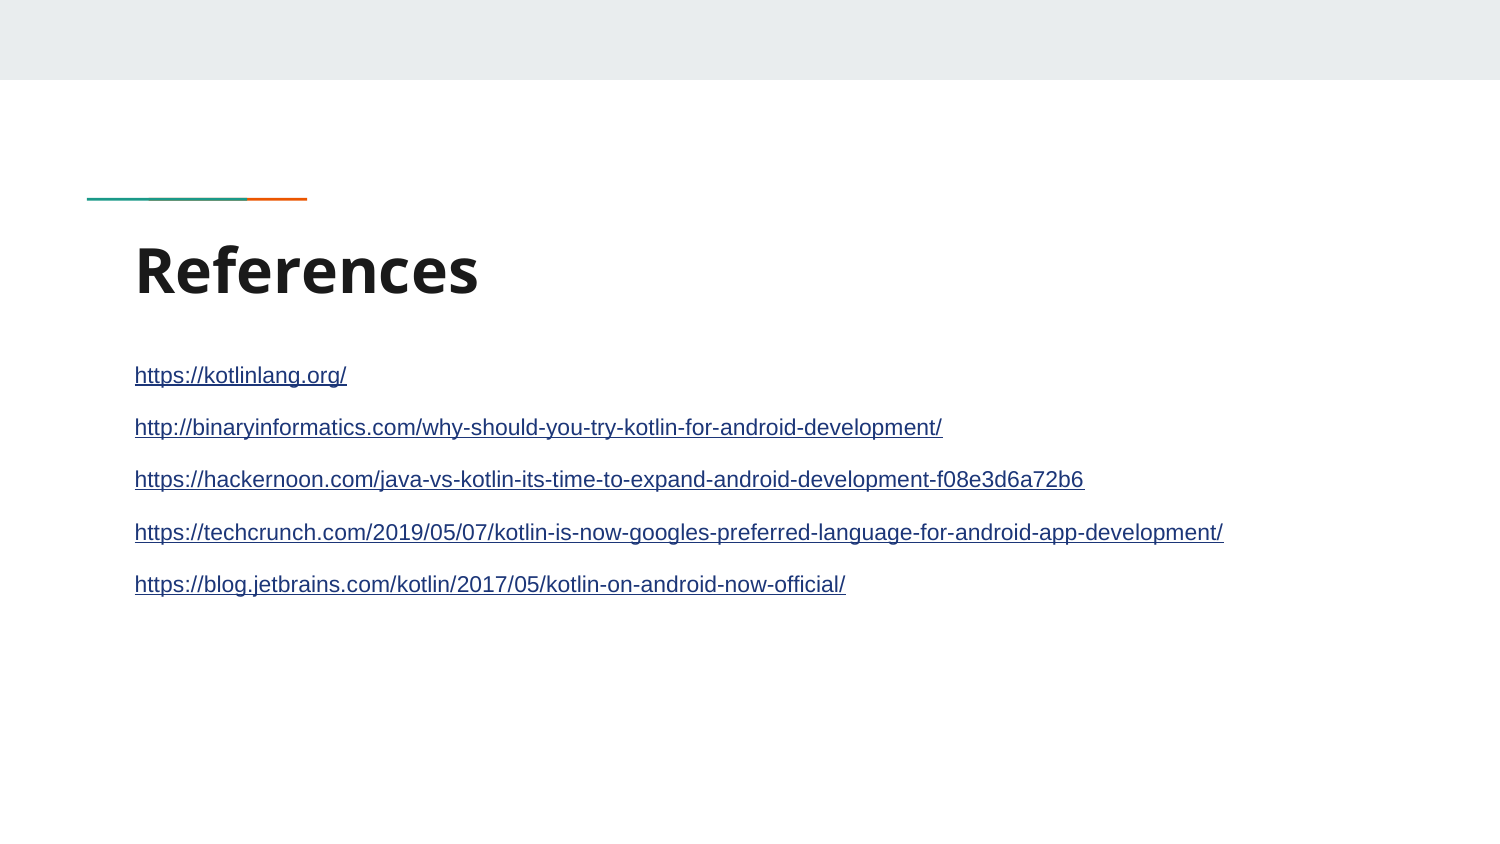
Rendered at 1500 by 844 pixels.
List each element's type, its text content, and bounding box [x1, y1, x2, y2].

list https://kotlinlang.org/ http://binaryinformatics.com/why-should-you-try-kotlin-for-android-development/ https://hackernoon.com/java-vs-kotlin-its-time-to-expand-android-development-f08e3d6a72b6 https://techcrunch.com/2019/05/07/kotlin-is-now-googles-preferred-language-for-android-app-development/ https://blog.jetbrains.com/kotlin/2017/05/kotlin-on-android-now-official/ [119, 341, 1381, 712]
title References [119, 216, 1381, 305]
